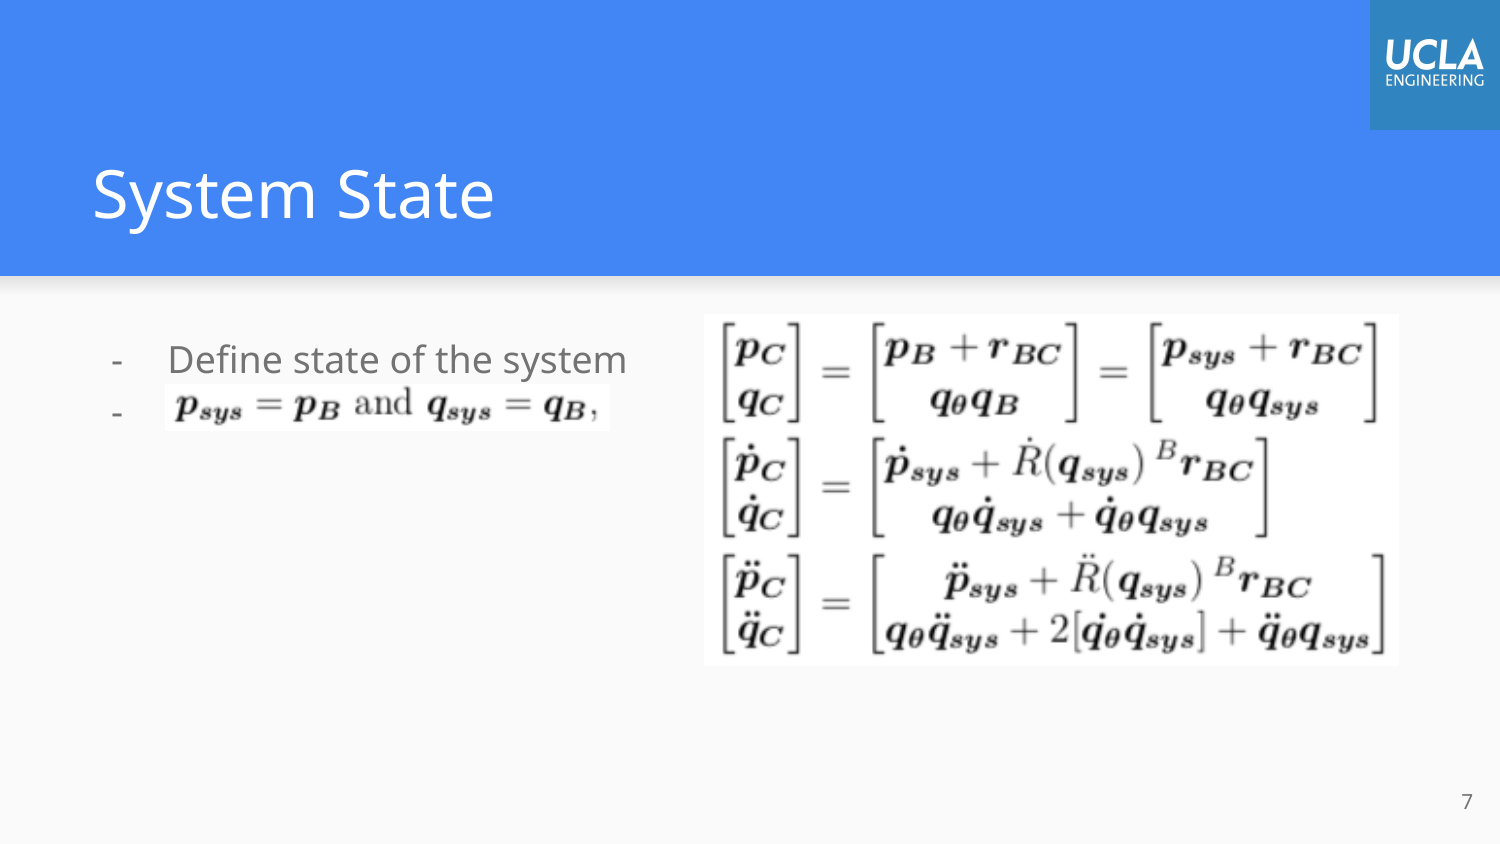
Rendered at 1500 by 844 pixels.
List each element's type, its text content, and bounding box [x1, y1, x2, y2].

slide_number ‹#› [1398, 770, 1489, 835]
picture [1369, 0, 1500, 130]
title System State [77, 121, 1427, 248]
list Define state of the system F [77, 314, 1427, 760]
picture [165, 384, 610, 431]
picture [704, 314, 1399, 666]
